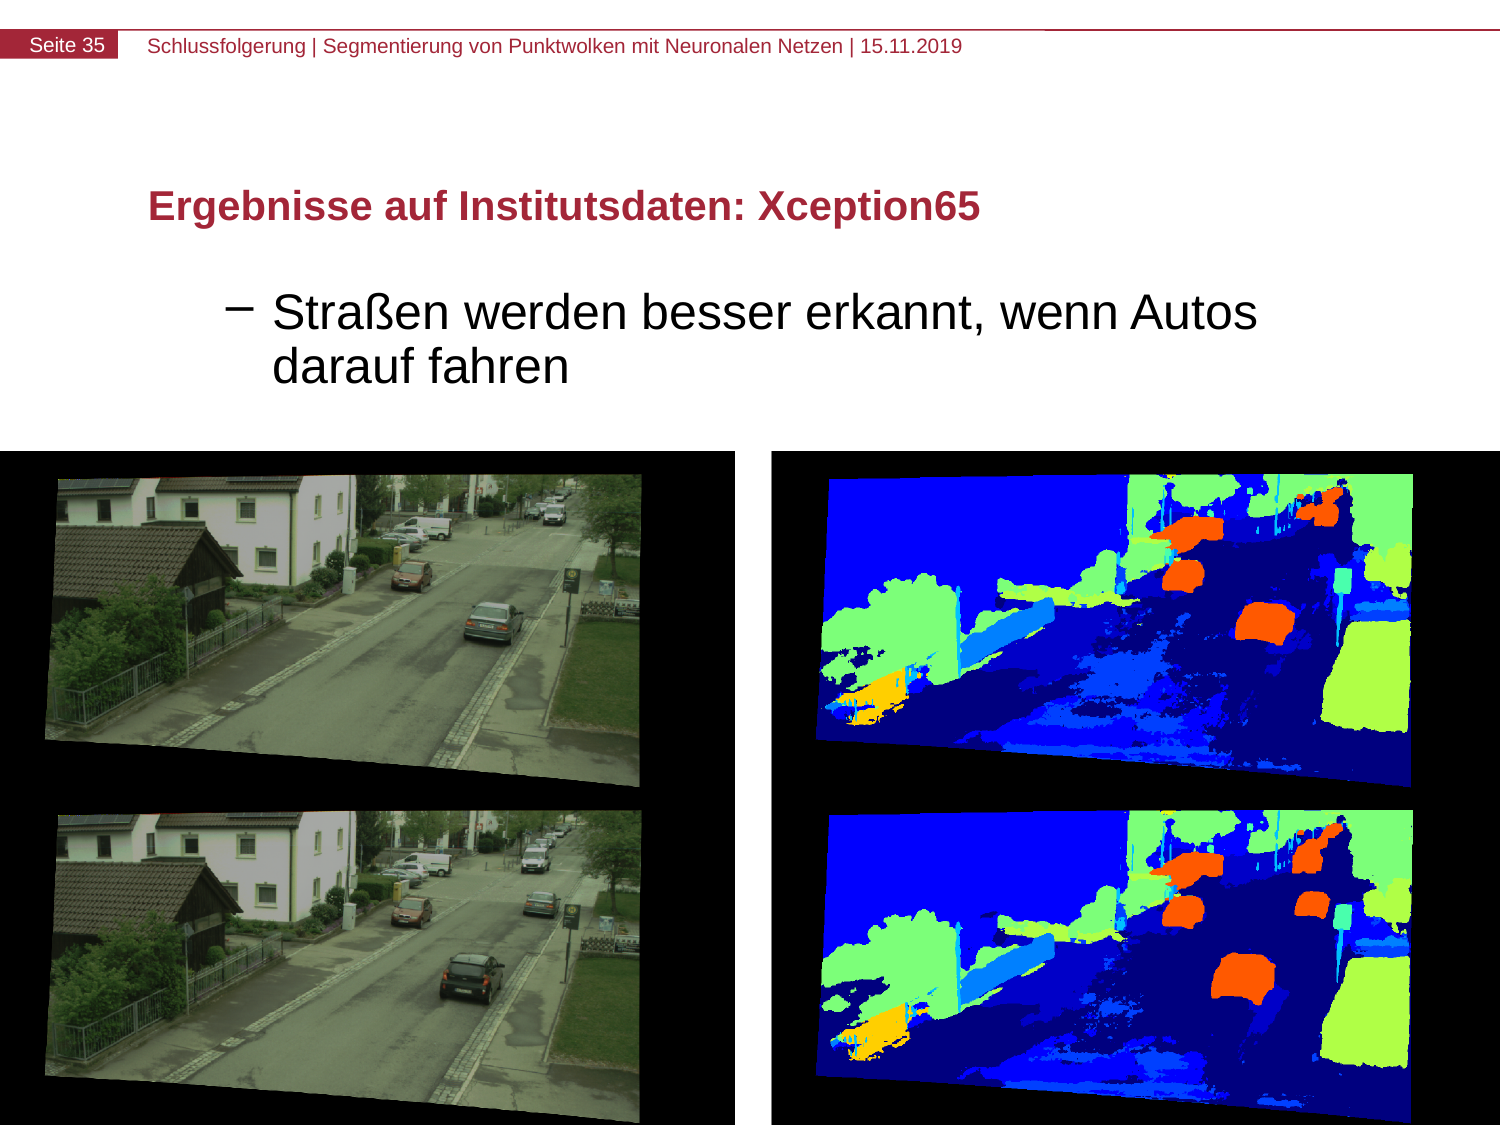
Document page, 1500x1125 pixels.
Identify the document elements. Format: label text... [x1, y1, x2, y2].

list Straßen werden besser erkannt, wenn Autos darauf fahren [135, 278, 1374, 450]
picture [0, 451, 1500, 1125]
title Ergebnisse auf Institutsdaten: Xception65 [132, 149, 1413, 258]
